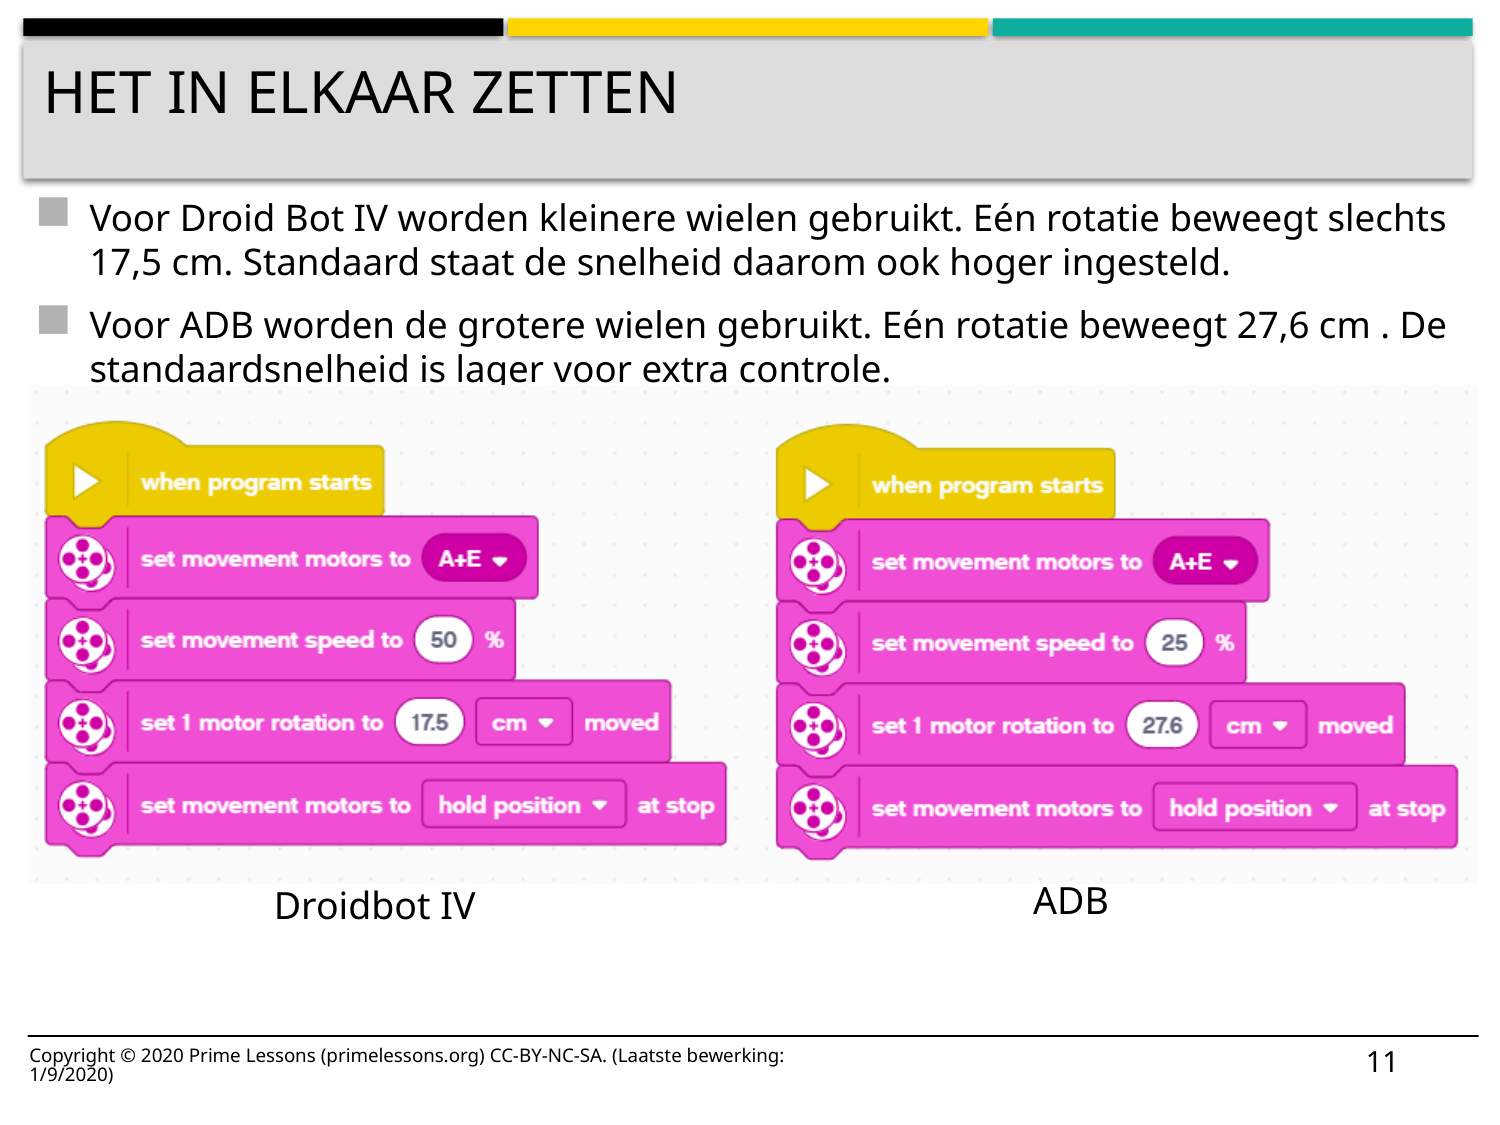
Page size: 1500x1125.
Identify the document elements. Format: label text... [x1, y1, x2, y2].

title Het in elkaar zetten [28, 48, 1464, 172]
slide_number 11 [1351, 1036, 1478, 1097]
text_box ADB [1018, 893, 1254, 930]
list Voor Droid Bot IV worden kleinere wielen gebruikt. Eén rotatie beweegt slechts 17,5 cm. Standaard staat de snelheid daarom ook hoger ingesteld. Voor ADB worden de grotere wielen gebruikt. Eén rotatie beweegt 27,6 cm . De standaardsnelheid is lager voor extra controle. [25, 187, 1475, 384]
footer Copyright © 2020 Prime Lessons (primelessons.org) CC-BY-NC-SA. (Laatste bewerking: 1/9/2020) [14, 1036, 814, 1097]
text_box Droidbot IV [258, 893, 494, 935]
picture [28, 384, 1479, 885]
